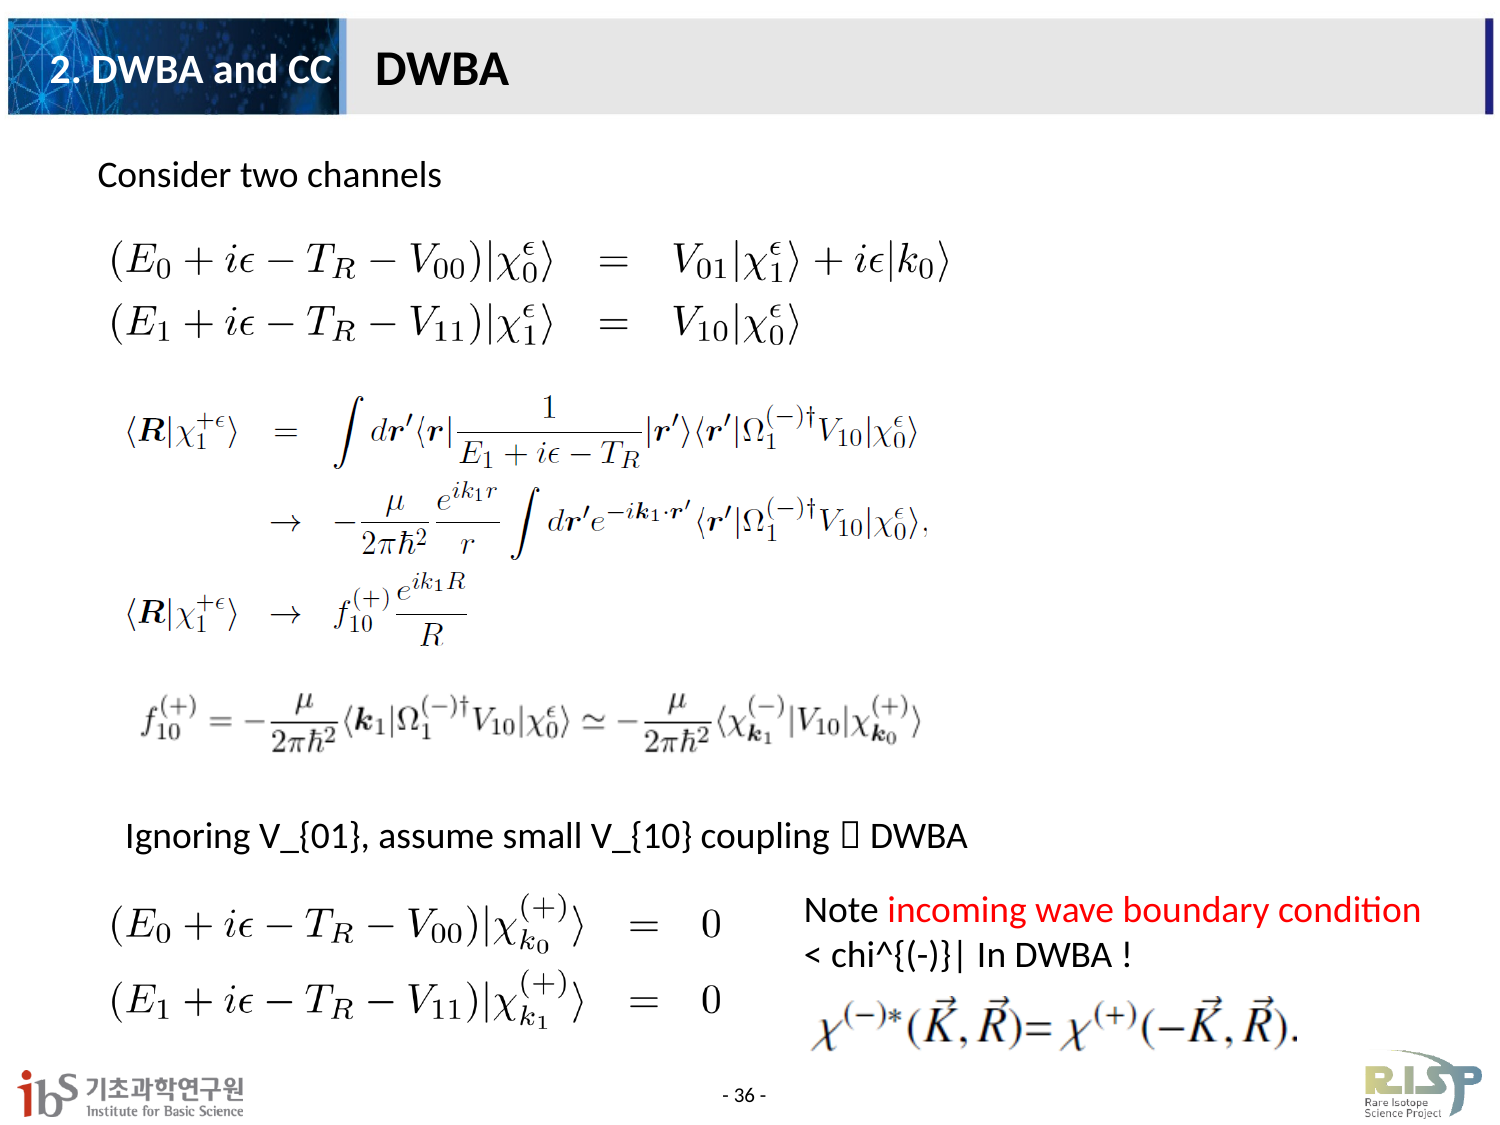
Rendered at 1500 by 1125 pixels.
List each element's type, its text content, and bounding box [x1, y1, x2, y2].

text_box Ignoring V_{01}, assume small V_{10} coupling  DWBA [110, 803, 983, 864]
text_box Consider two channels [82, 142, 458, 203]
picture [17, 1070, 243, 1117]
picture [121, 673, 948, 768]
picture [85, 377, 927, 661]
picture [112, 240, 948, 345]
picture [808, 996, 1297, 1067]
text_box Note incoming wave boundary condition < chi^{(-)}| In DWBA ! [789, 877, 1438, 983]
picture [112, 893, 720, 1029]
picture [2, 10, 1500, 130]
picture [1364, 1049, 1482, 1119]
